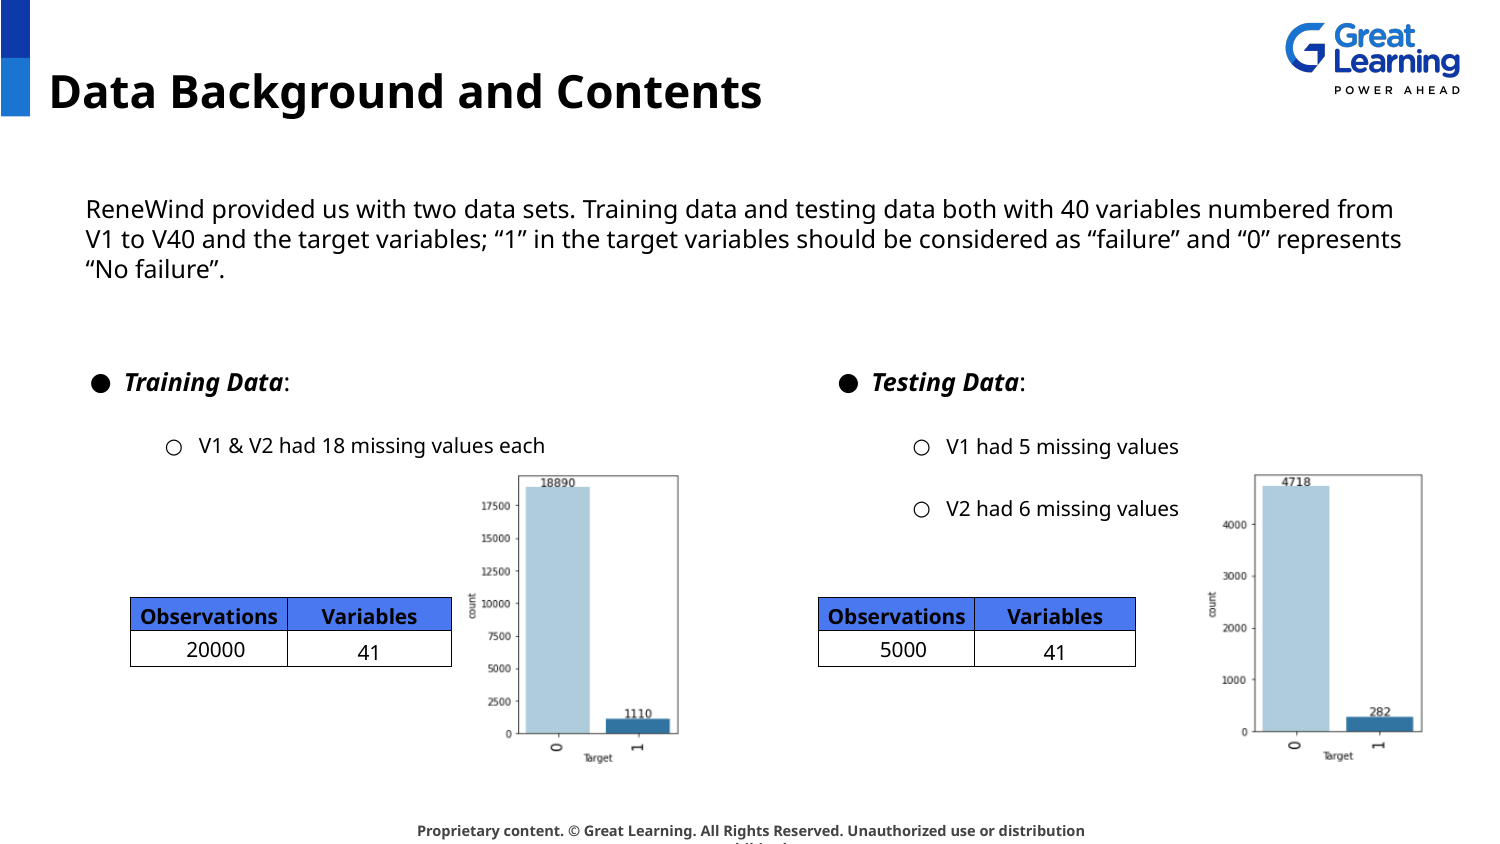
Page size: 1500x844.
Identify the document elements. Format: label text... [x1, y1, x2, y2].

table_header Variables [288, 598, 451, 630]
title Data Background and Contents [33, 47, 1431, 142]
table_cell 41 [288, 631, 451, 666]
picture [1204, 471, 1426, 766]
table_cell 5000 [819, 631, 974, 666]
list Training Data: V1 & V2 had 18 missing values each [70, 346, 682, 542]
picture [460, 471, 682, 766]
text_box Testing Data: V1 had 5 missing values V2 had 6 missing values [818, 346, 1429, 542]
table_header Observations [819, 598, 974, 630]
table_header Variables [975, 598, 1135, 630]
picture [1258, 11, 1487, 106]
text_box ReneWind provided us with two data sets. Training data and testing data both with 40 variables numbered from V1 to V40 and the target variables; “1” in the target variables should be considered as “failure” and “0” represents “No failure”. [70, 185, 1429, 291]
table_header Observations [131, 598, 287, 630]
table_cell 41 [975, 631, 1135, 666]
table_cell 20000 [131, 631, 287, 666]
